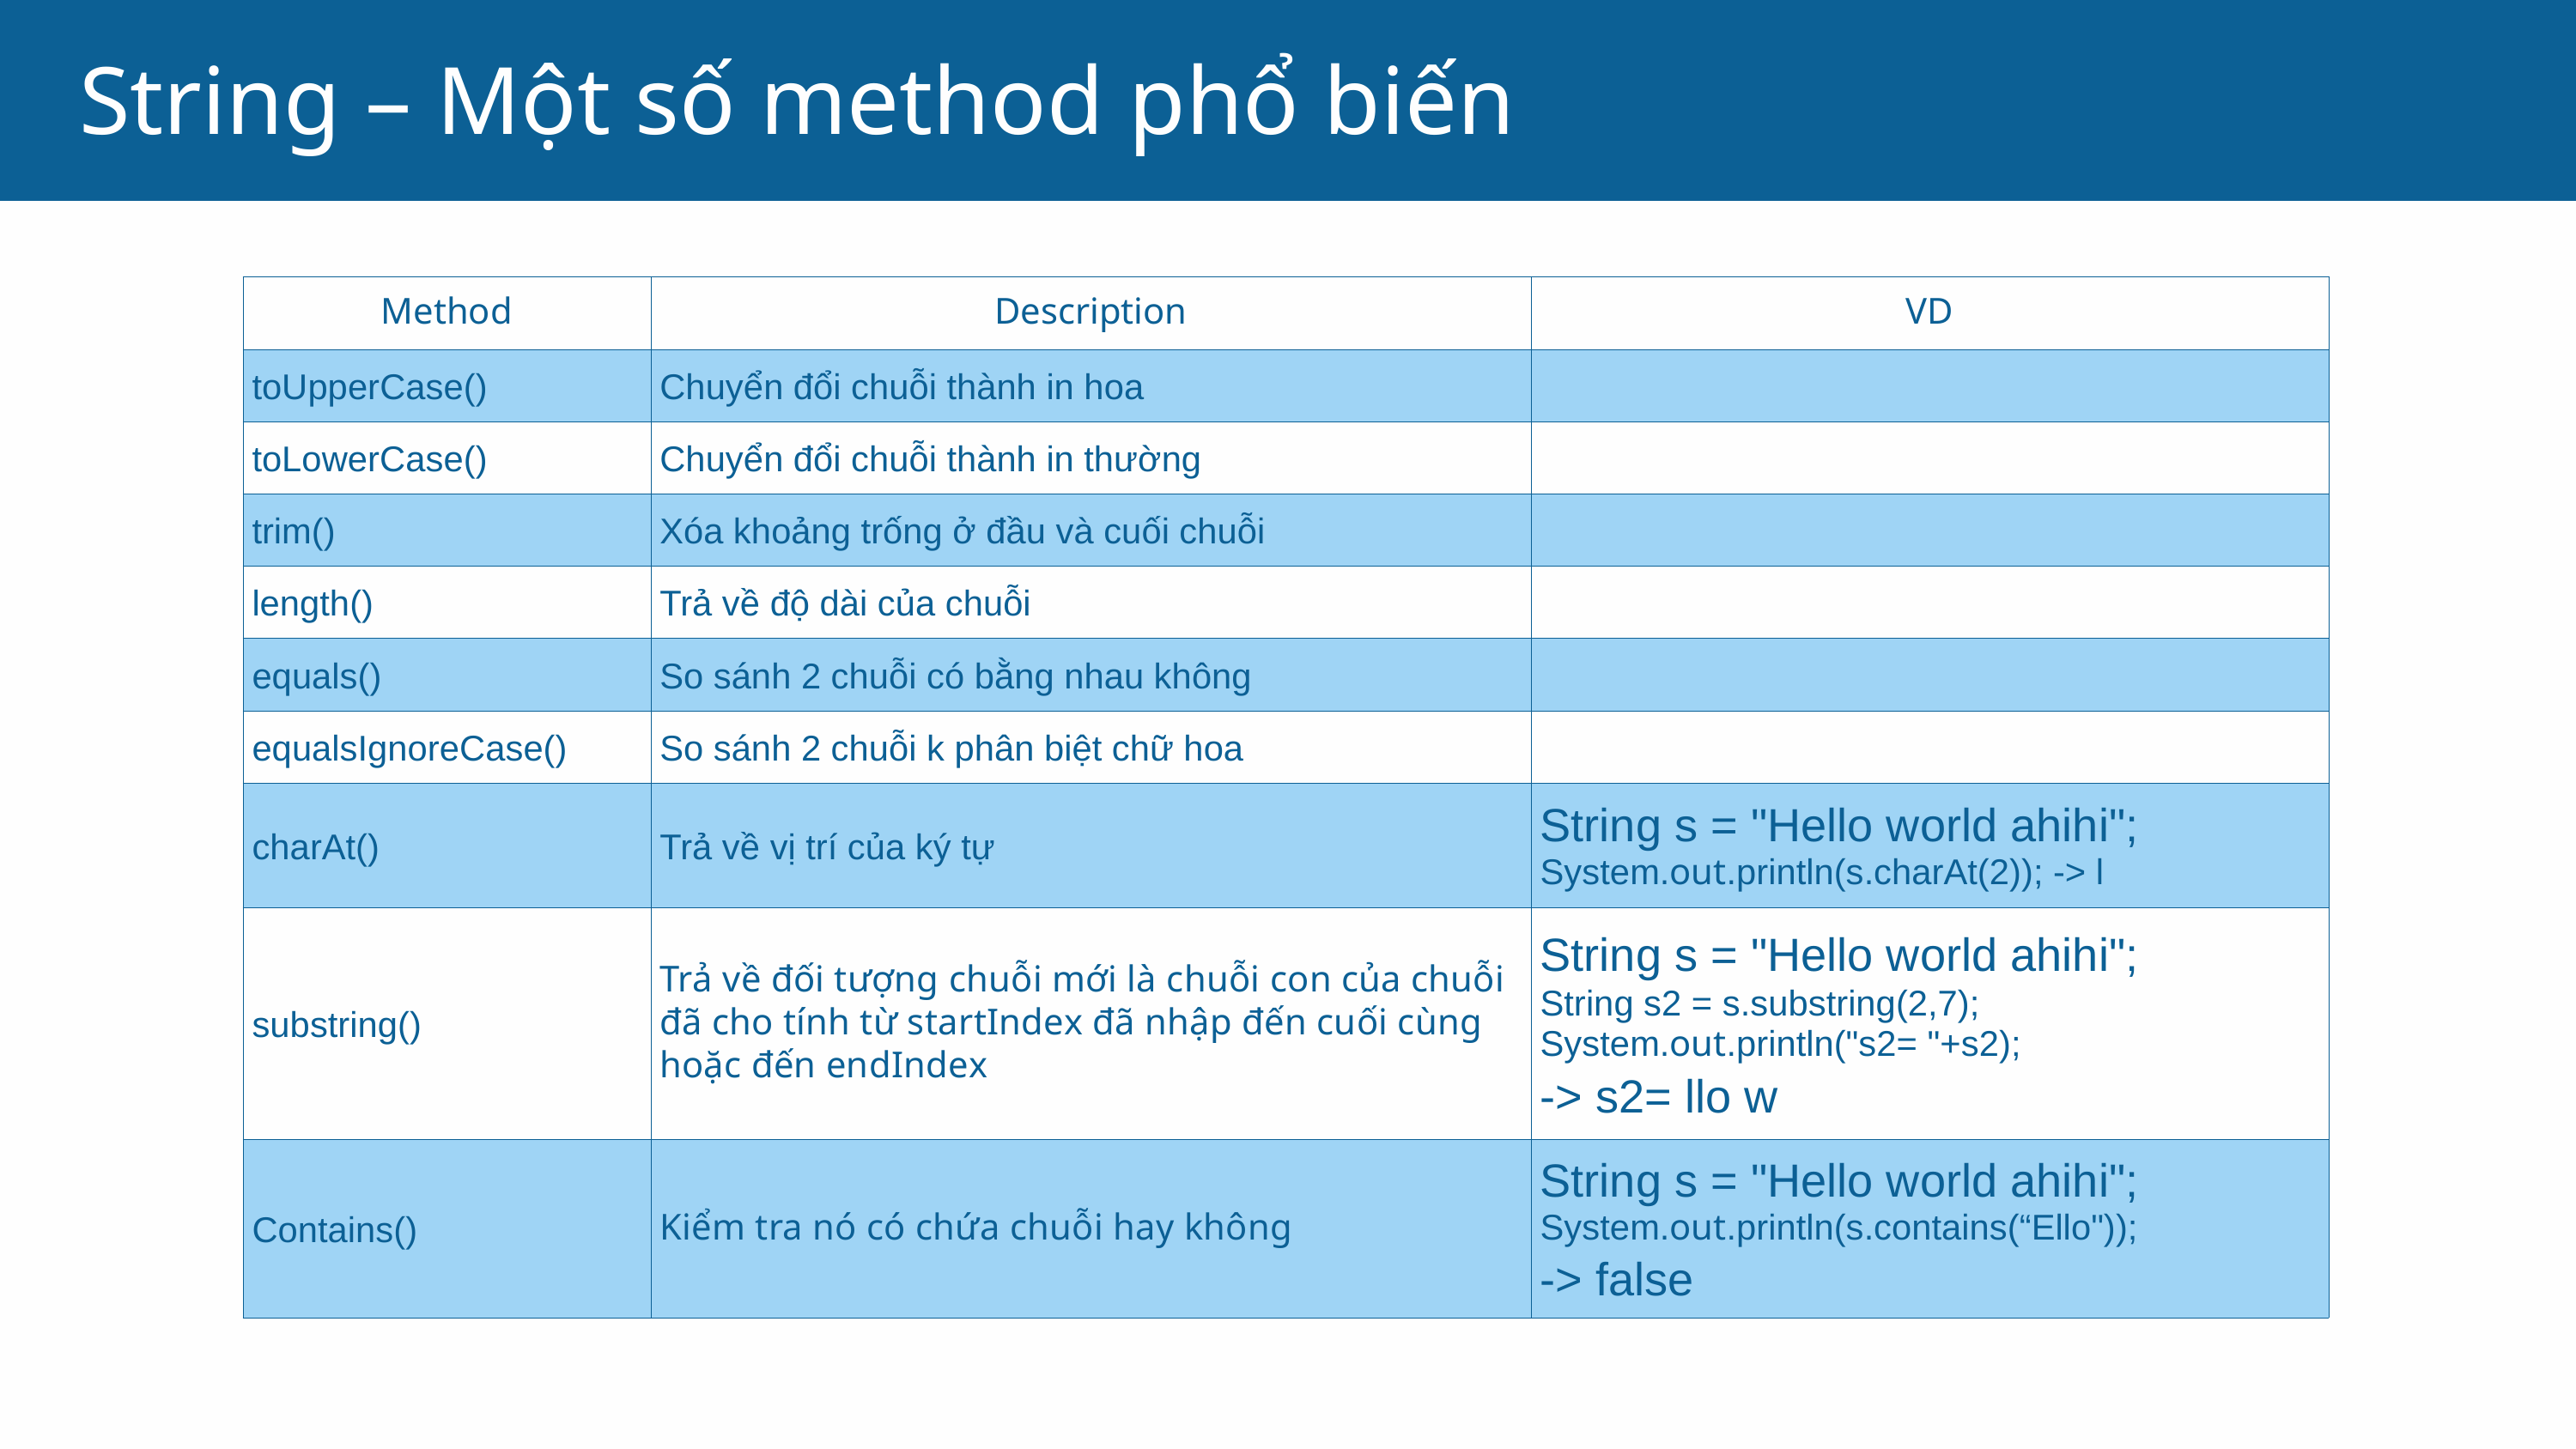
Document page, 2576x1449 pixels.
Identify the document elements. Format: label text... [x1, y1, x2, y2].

table_cell String s = "Hello world ahihi"; System.out.println(s.charAt(2)); -> l [1532, 784, 2329, 907]
table_cell String s = "Hello world ahihi"; System.out.println(s.contains(“Ello")); -> false [1532, 1140, 2329, 1318]
table_cell substring() [244, 908, 651, 1139]
table_cell Trả về vị trí của ký tự [652, 784, 1531, 907]
table_cell [1532, 567, 2329, 638]
table_cell charAt() [244, 784, 651, 907]
table_cell equals() [244, 639, 651, 711]
table_cell Kiểm tra nó có chứa chuỗi hay không [652, 1140, 1531, 1318]
table_cell toLowerCase() [244, 422, 651, 494]
table_cell [1532, 639, 2329, 711]
table_cell Chuyển đổi chuỗi thành in hoa [652, 350, 1531, 421]
table_cell [1532, 422, 2329, 494]
table_header VD [1532, 277, 2329, 349]
table_header Description [652, 277, 1531, 349]
table_cell String s = "Hello world ahihi"; String s2 = s.substring(2,7); System.out.println("s2= "+s2); -> s2= llo w [1532, 908, 2329, 1139]
table_cell Contains() [244, 1140, 651, 1318]
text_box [0, 0, 2576, 202]
table_cell equalsIgnoreCase() [244, 712, 651, 783]
table_cell toUpperCase() [244, 350, 651, 421]
table_cell Trả về độ dài của chuỗi [652, 567, 1531, 638]
table_cell So sánh 2 chuỗi có bằng nhau không [652, 639, 1531, 711]
table_cell trim() [244, 494, 651, 566]
table_cell Trả về đối tượng chuỗi mới là chuỗi con của chuỗi đã cho tính từ startIndex đã nhập đến cuối cùng hoặc đến endIndex [652, 908, 1531, 1139]
table_cell Chuyển đổi chuỗi thành in thường [652, 422, 1531, 494]
table_cell Xóa khoảng trống ở đầu và cuối chuỗi [652, 494, 1531, 566]
table_cell [1532, 494, 2329, 566]
table_header Method [244, 277, 651, 349]
table_cell So sánh 2 chuỗi k phân biệt chữ hoa [652, 712, 1531, 783]
table_cell [1532, 350, 2329, 421]
table_cell length() [244, 567, 651, 638]
table_cell [1532, 712, 2329, 783]
